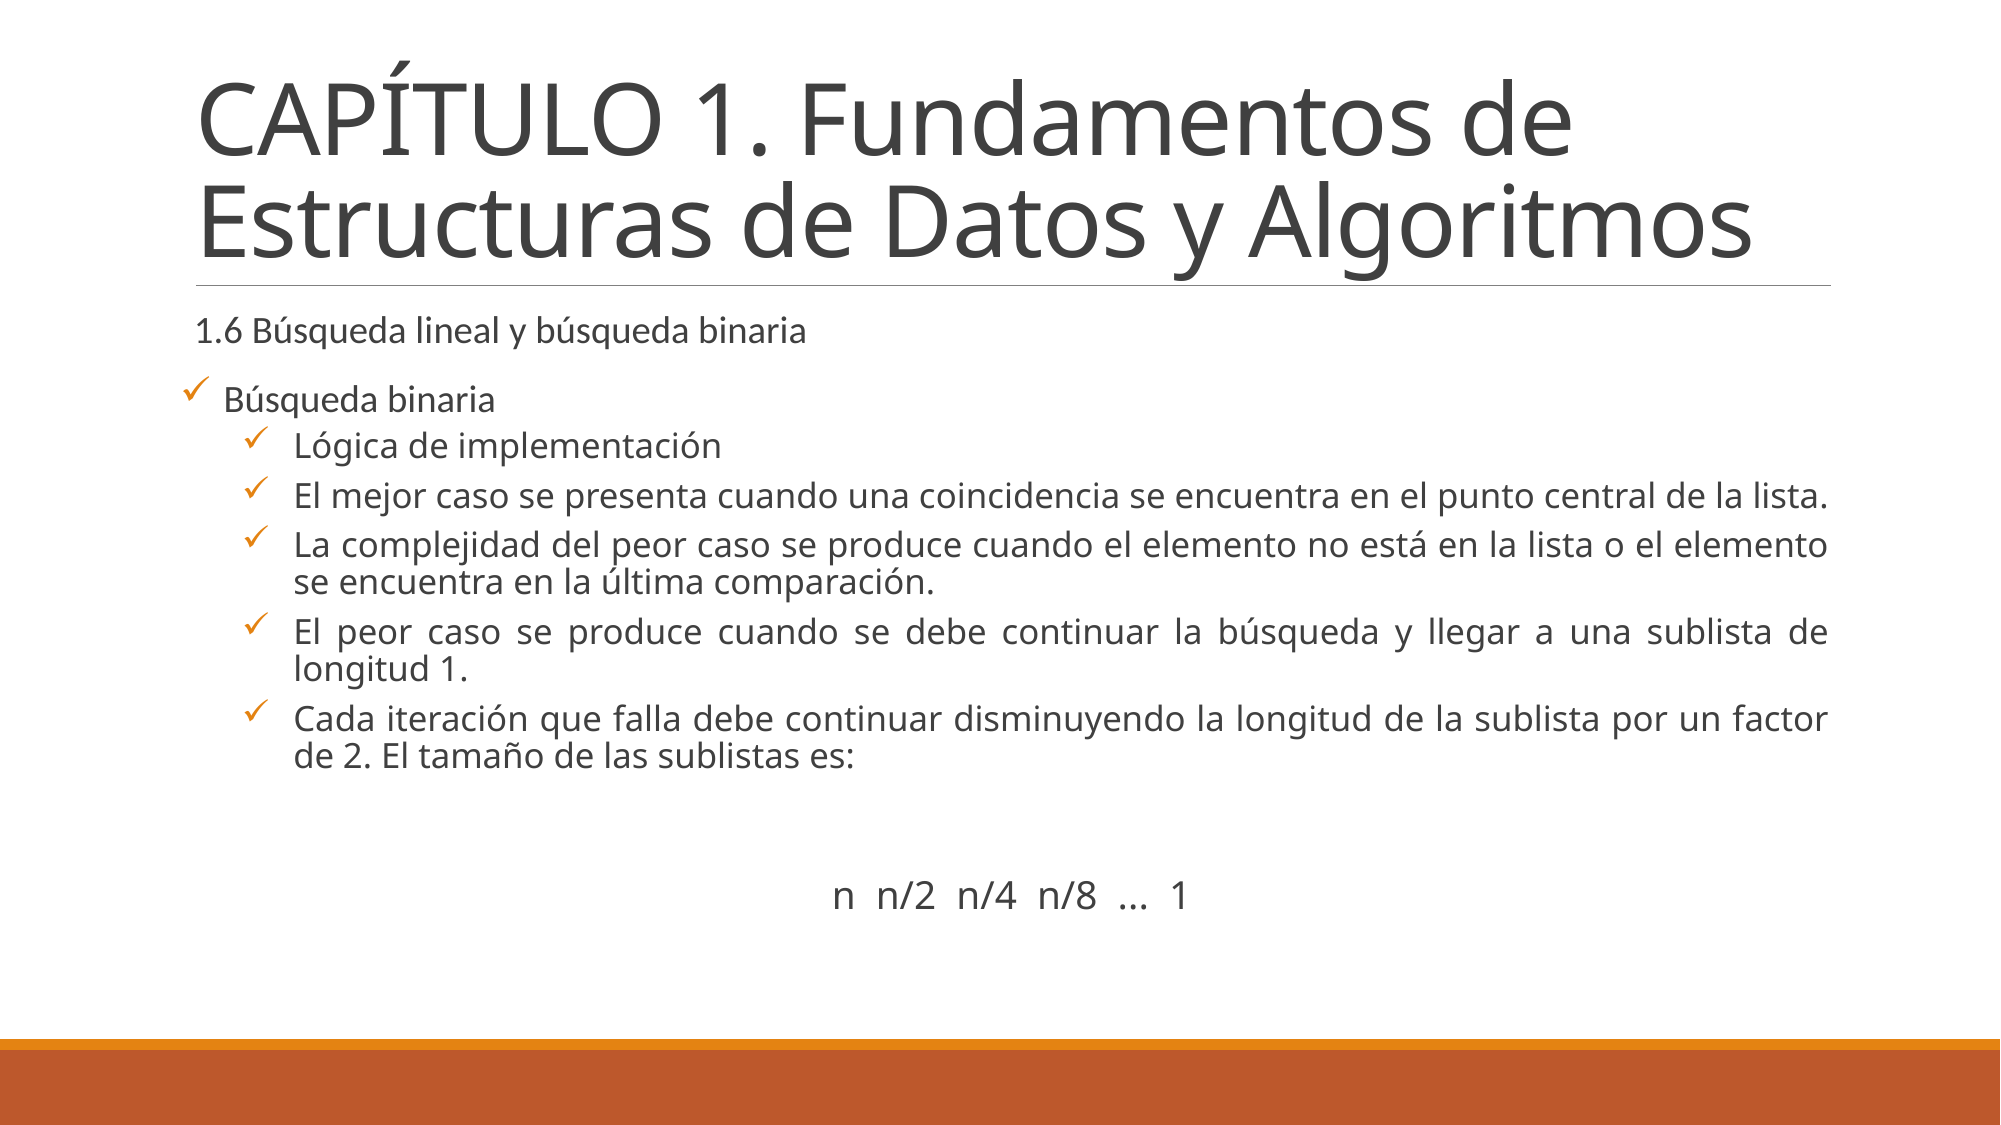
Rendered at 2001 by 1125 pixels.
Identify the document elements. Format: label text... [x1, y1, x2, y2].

list 1.6 Búsqueda lineal y búsqueda binaria Búsqueda binaria Lógica de implementación El mejor caso se presenta cuando una coincidencia se encuentra en el punto central de la lista. La complejidad del peor caso se produce cuando el elemento no está en la lista o el elemento se encuentra en la última comparación. El peor caso se produce cuando se debe continuar la búsqueda y llegar a una sublista de longitud 1. Cada iteración que falla debe continuar disminuyendo la longitud de la sublista por un factor de 2. El tamaño de las sublistas es: n n/2 n/4 n/8 ... 1 [180, 302, 1830, 963]
title CAPÍTULO 1. Fundamentos de Estructuras de Datos y Algoritmos [180, 47, 1830, 285]
